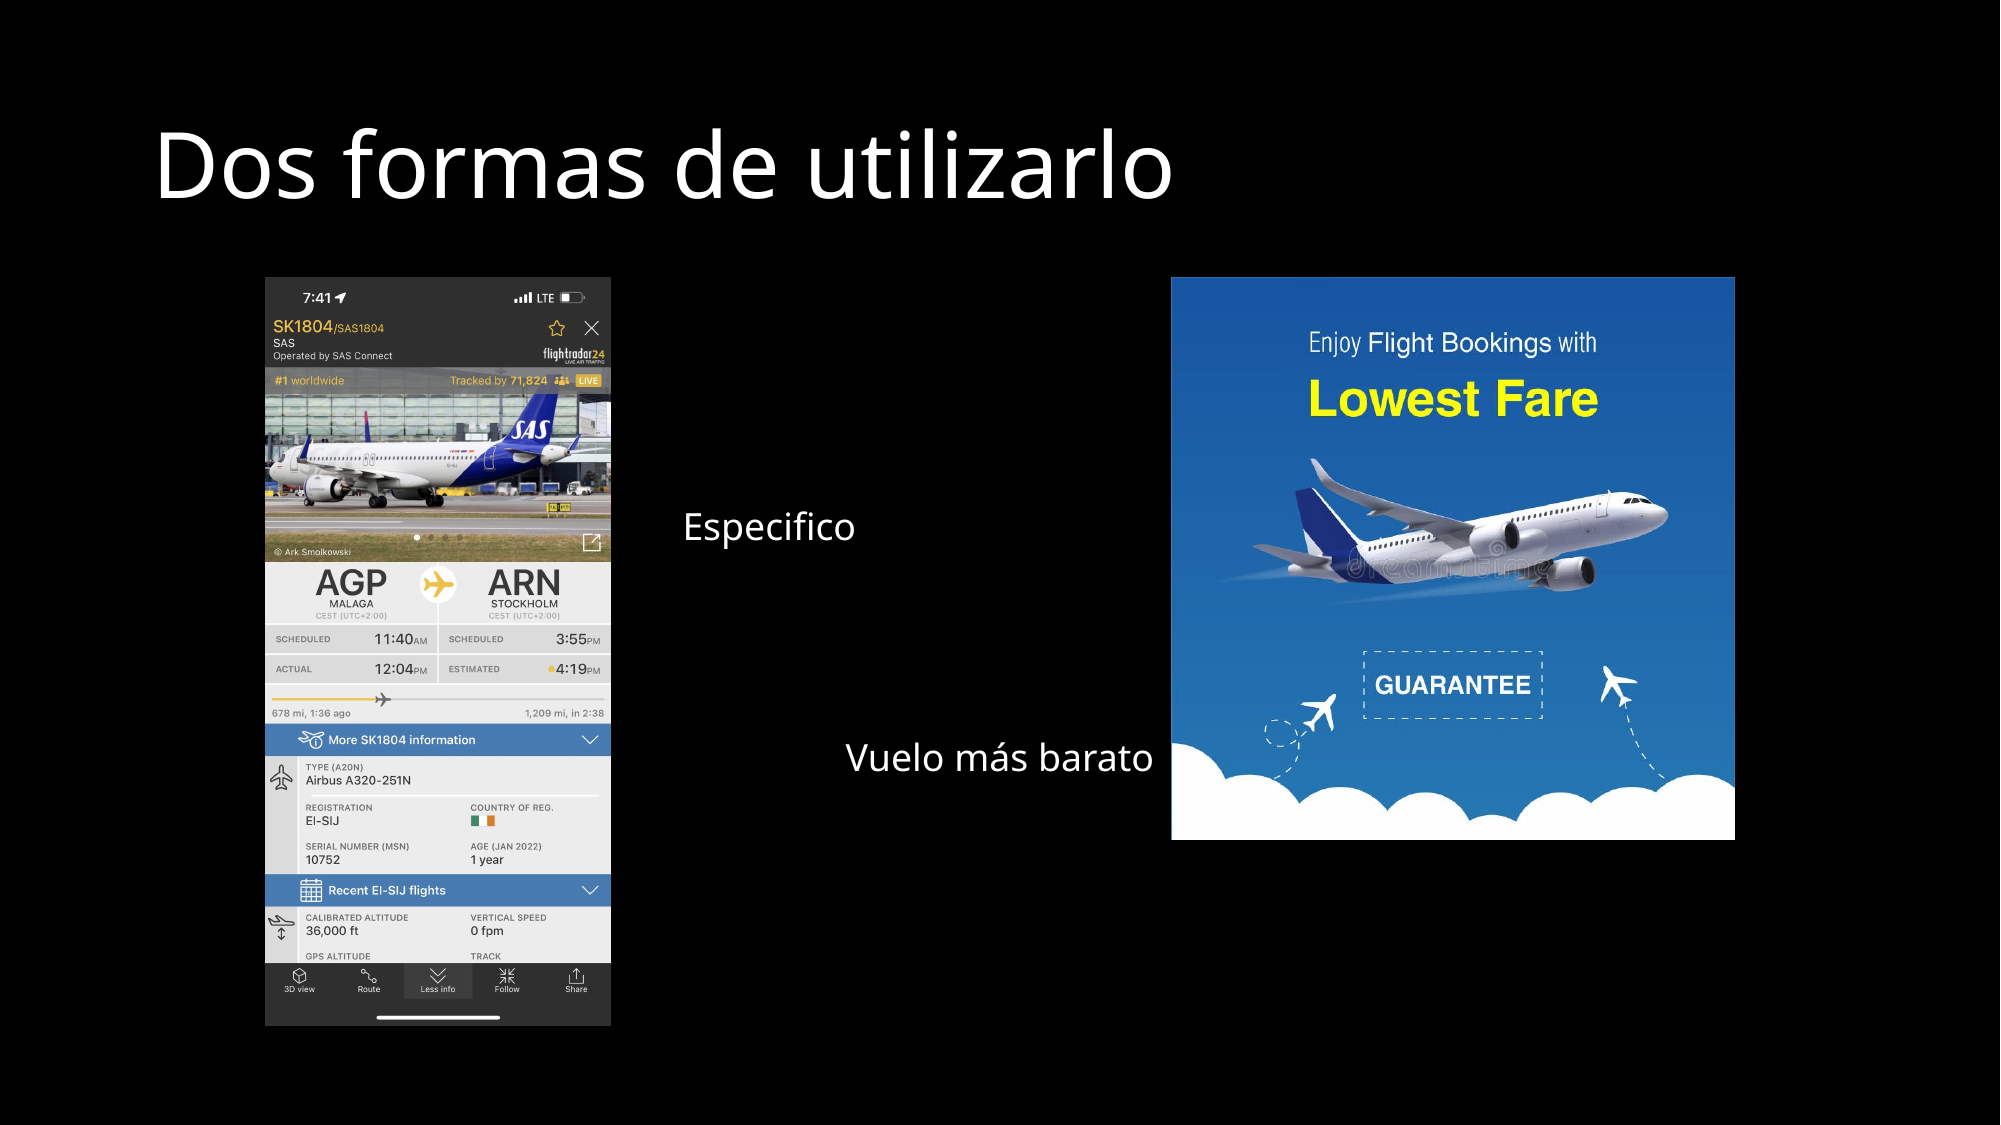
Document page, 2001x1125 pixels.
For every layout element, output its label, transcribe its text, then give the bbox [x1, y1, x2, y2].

text_box Especifico [667, 495, 872, 556]
title Dos formas de utilizarlo [137, 59, 1863, 278]
picture [264, 276, 612, 1027]
picture [1171, 276, 1736, 841]
text_box Vuelo más barato [830, 726, 1169, 787]
